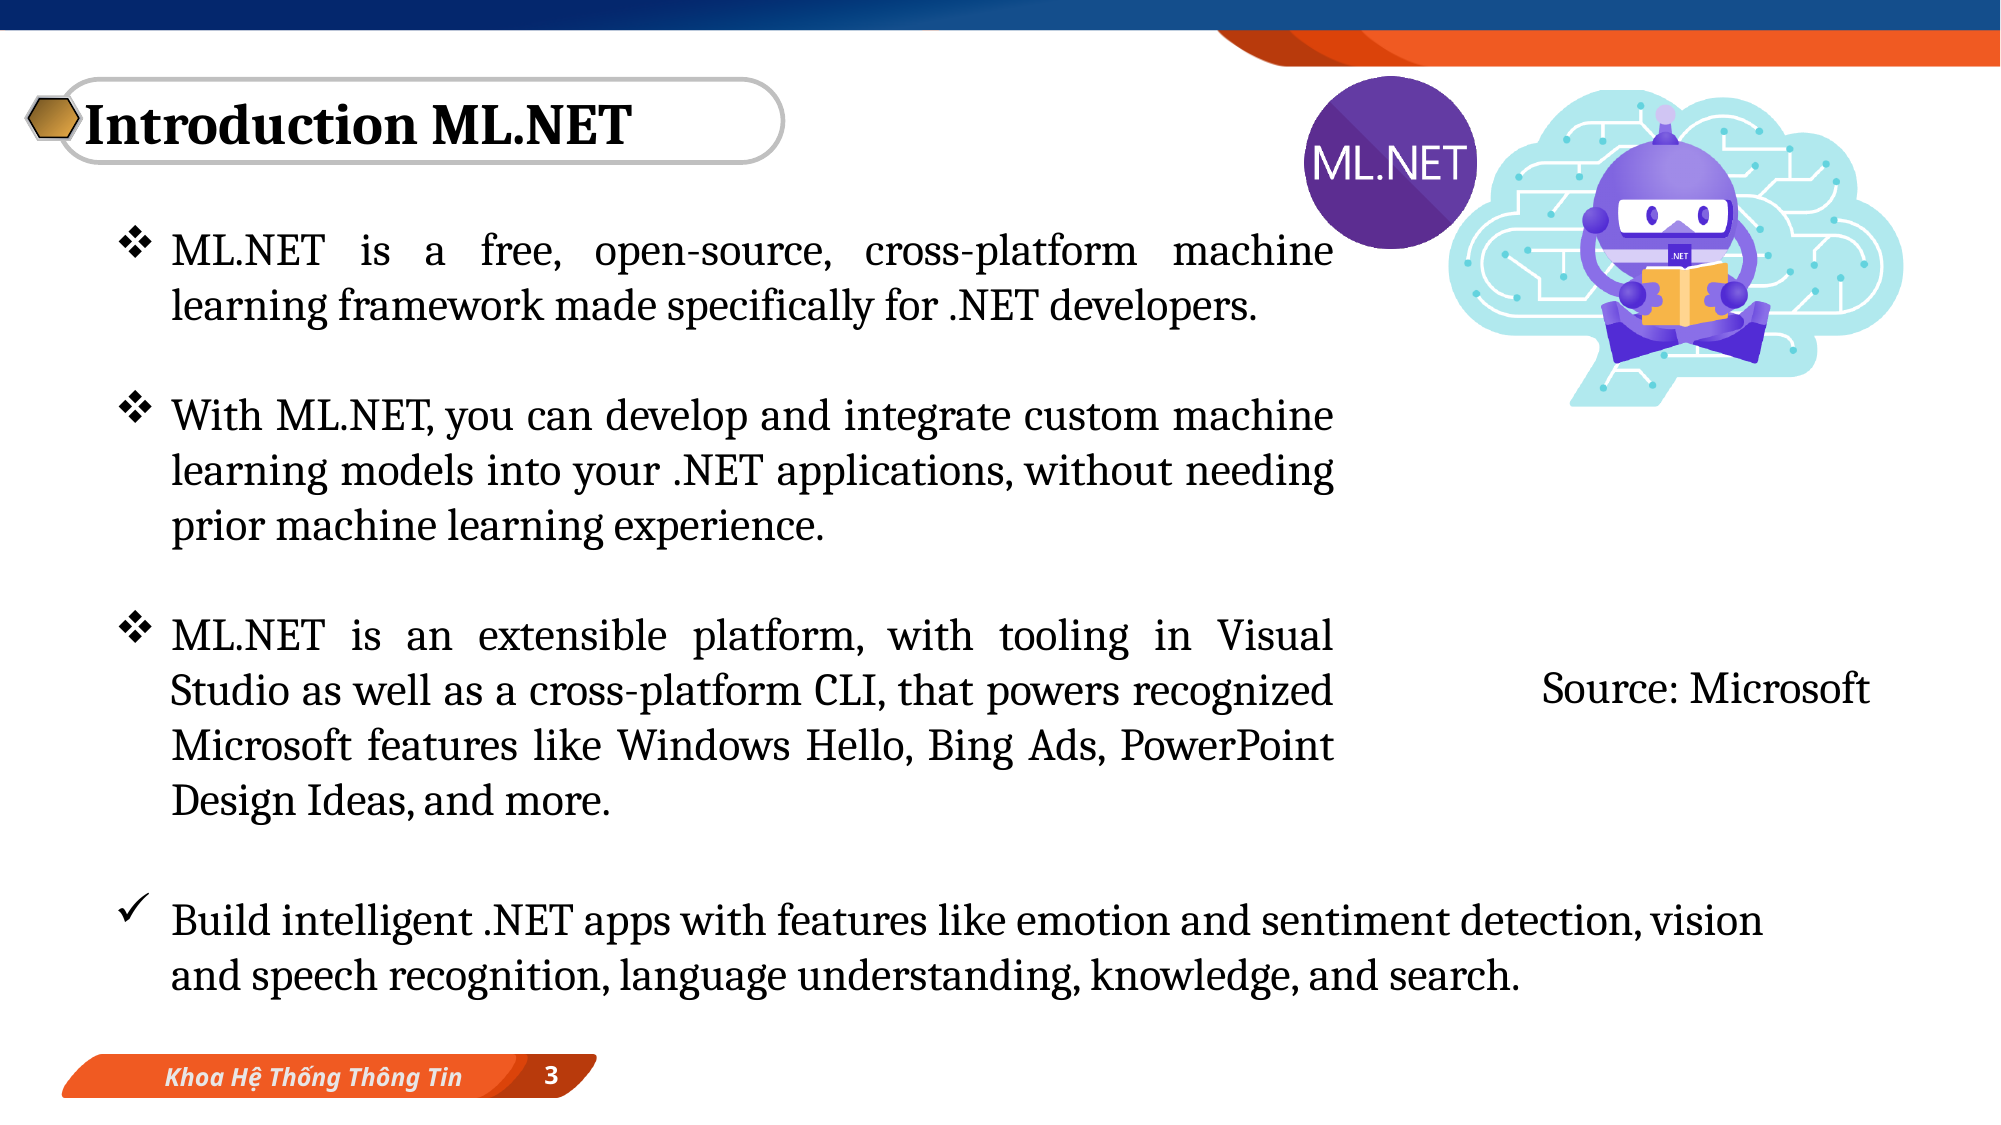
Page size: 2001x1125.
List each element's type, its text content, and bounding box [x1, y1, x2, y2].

picture [0, 0, 2001, 71]
picture [1304, 75, 1904, 409]
footer Khoa Hệ Thống Thông Tin [119, 1054, 508, 1098]
text_box Source: Microsoft [1528, 650, 1904, 720]
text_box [24, 78, 784, 163]
text_box ML.NET is a free, open-source, cross-platform machine learning framework made specifically for .NET developers. With ML.NET, you can develop and integrate custom machine learning models into your .NET applications, without needing prior machine learning experience. ML.NET is an extensible platform, with tooling in Visual Studio as well as a cross-platform CLI, that powers recognized Microsoft features like Windows Hello, Bing Ads, PowerPoint Design Ideas, and more. [99, 212, 1350, 832]
picture [34, 1017, 624, 1125]
slide_number 3 [508, 1046, 574, 1106]
text_box Build intelligent .NET apps with features like emotion and sentiment detection, vision and speech recognition, language understanding, knowledge, and search. [99, 882, 1838, 1008]
